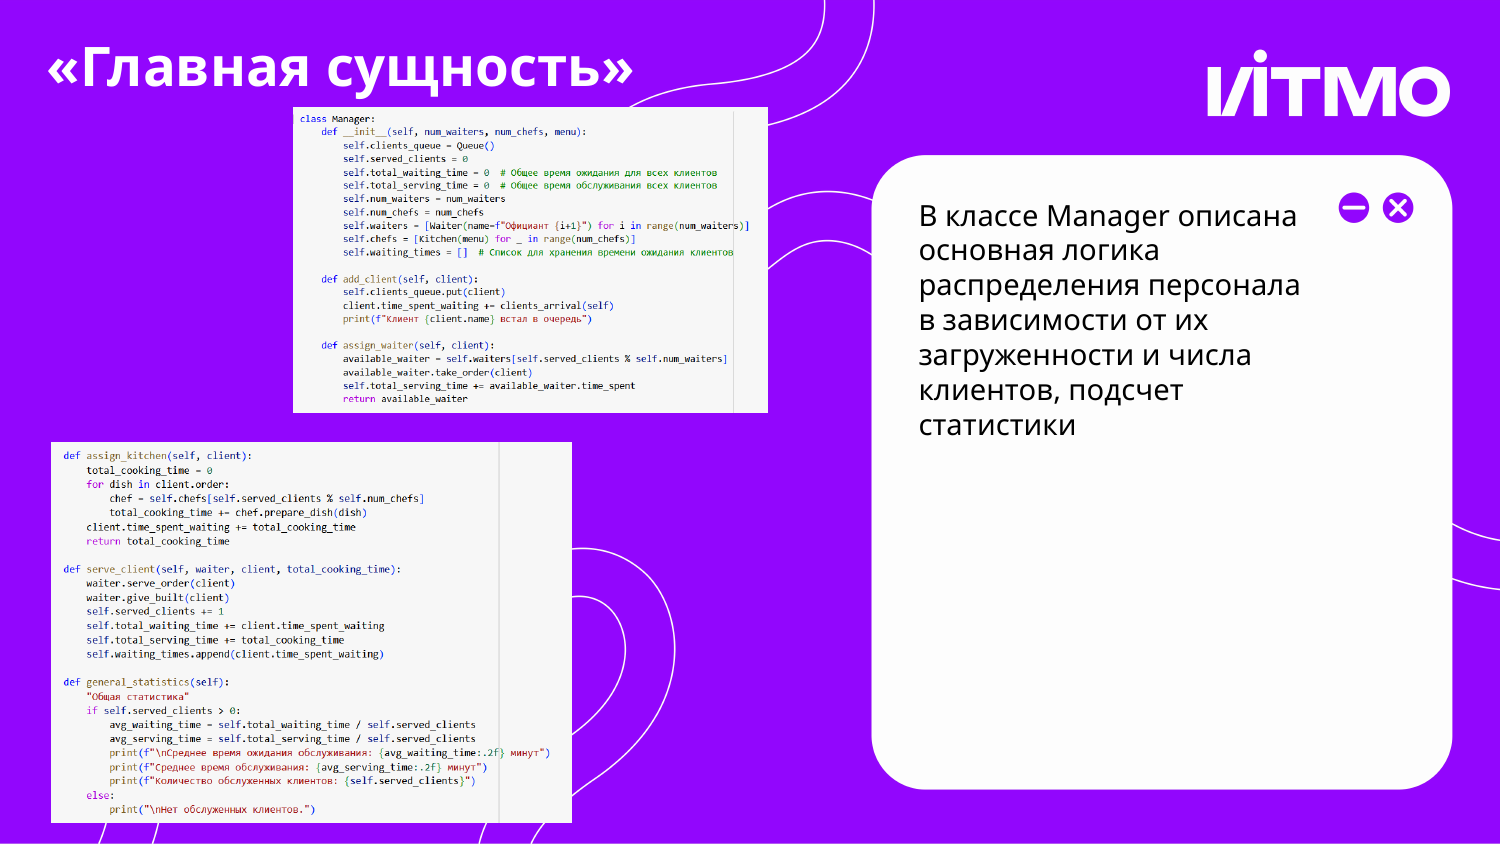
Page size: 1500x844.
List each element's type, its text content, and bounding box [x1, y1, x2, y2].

picture [0, 0, 1500, 844]
title «Главная сущность» [31, 20, 659, 108]
list В классе Manager описана основная логика распределения персонала в зависимости от их загруженности и числа клиентов, подсчет статистики [903, 189, 1319, 752]
